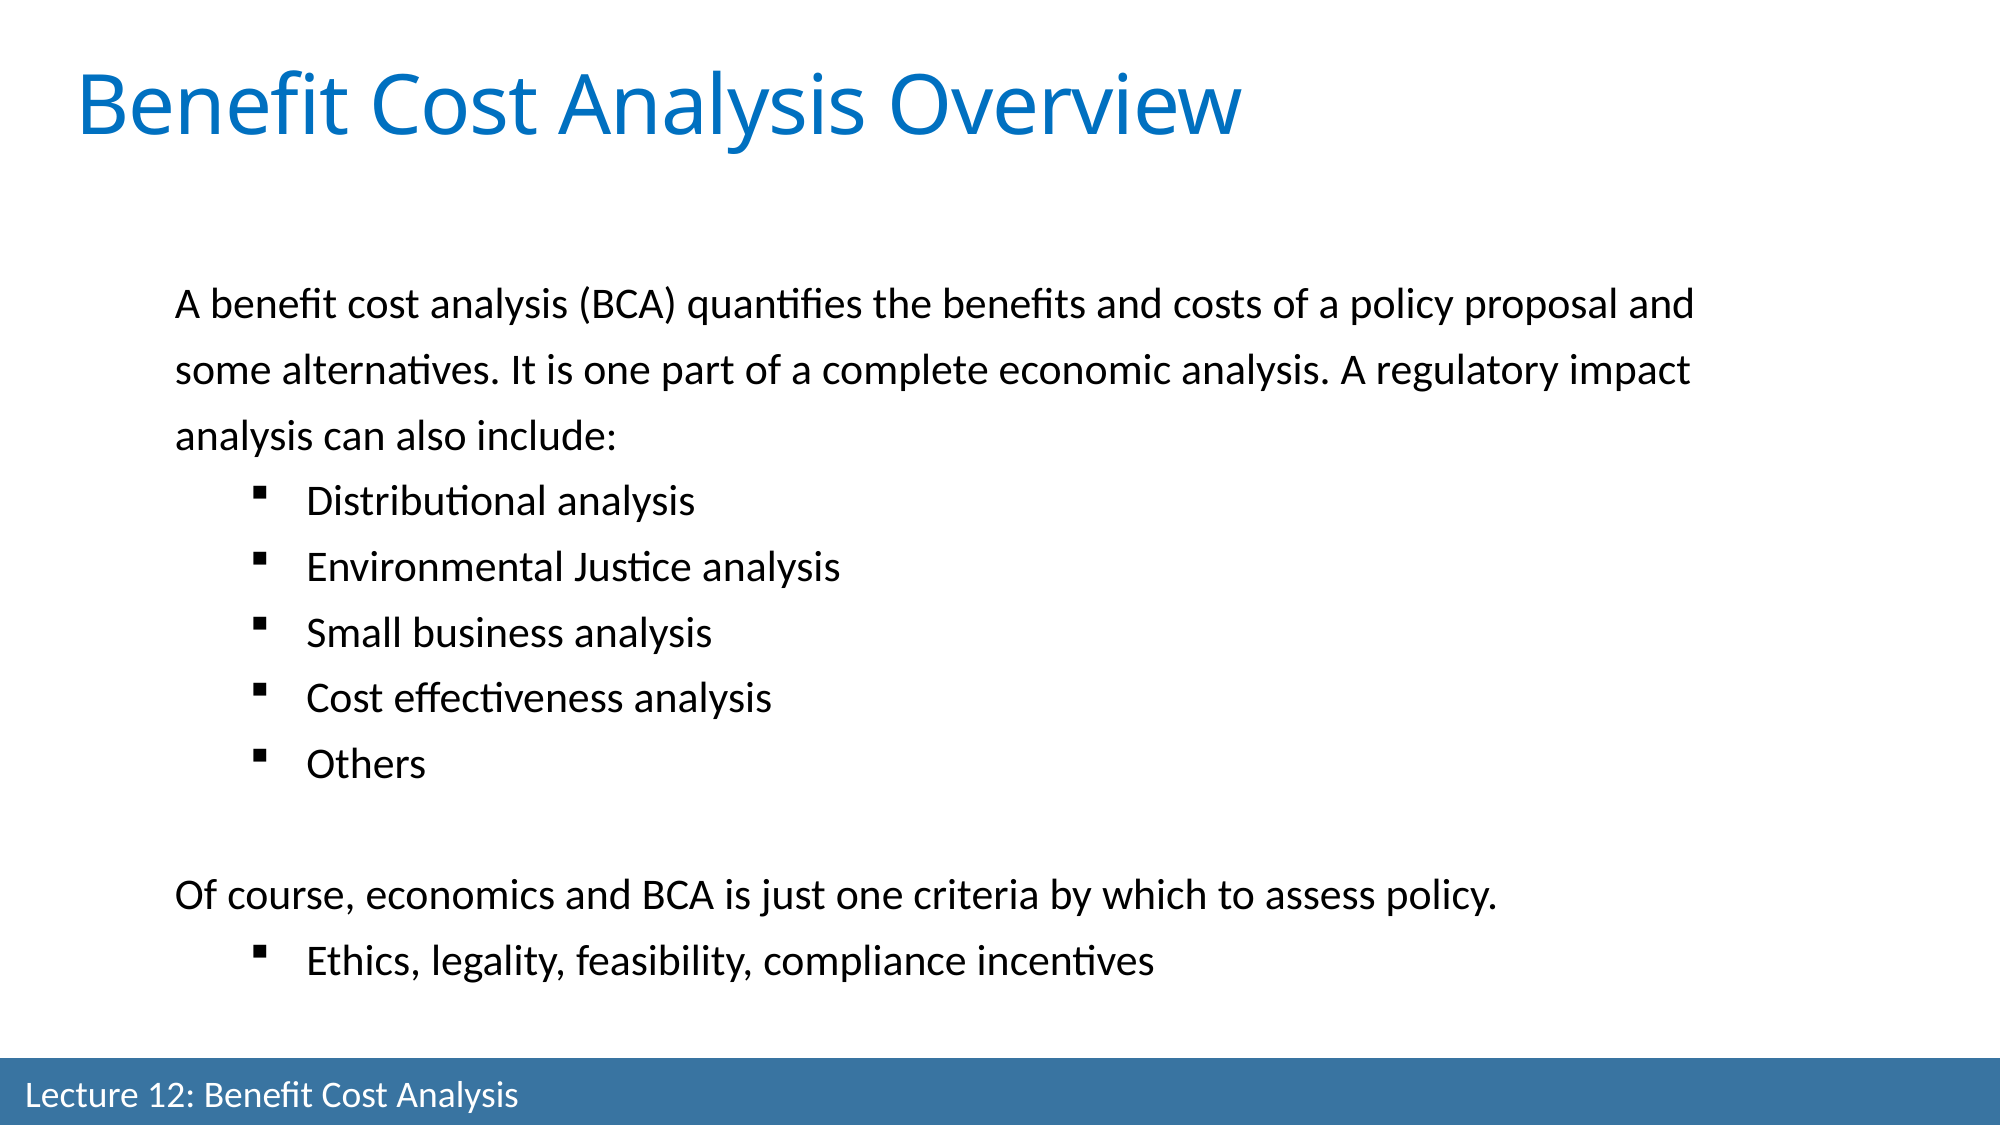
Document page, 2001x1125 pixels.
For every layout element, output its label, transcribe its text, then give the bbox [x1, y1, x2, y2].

text_box Benefit Cost Analysis Overview [60, 28, 1552, 160]
text_box A benefit cost analysis (BCA) quantifies the benefits and costs of a policy proposal and some alternatives. It is one part of a complete economic analysis. A regulatory impact analysis can also include: Distributional analysis Environmental Justice analysis Small business analysis Cost effectiveness analysis Others Of course, economics and BCA is just one criteria by which to assess policy. Ethics, legality, feasibility, compliance incentives [160, 254, 1787, 992]
